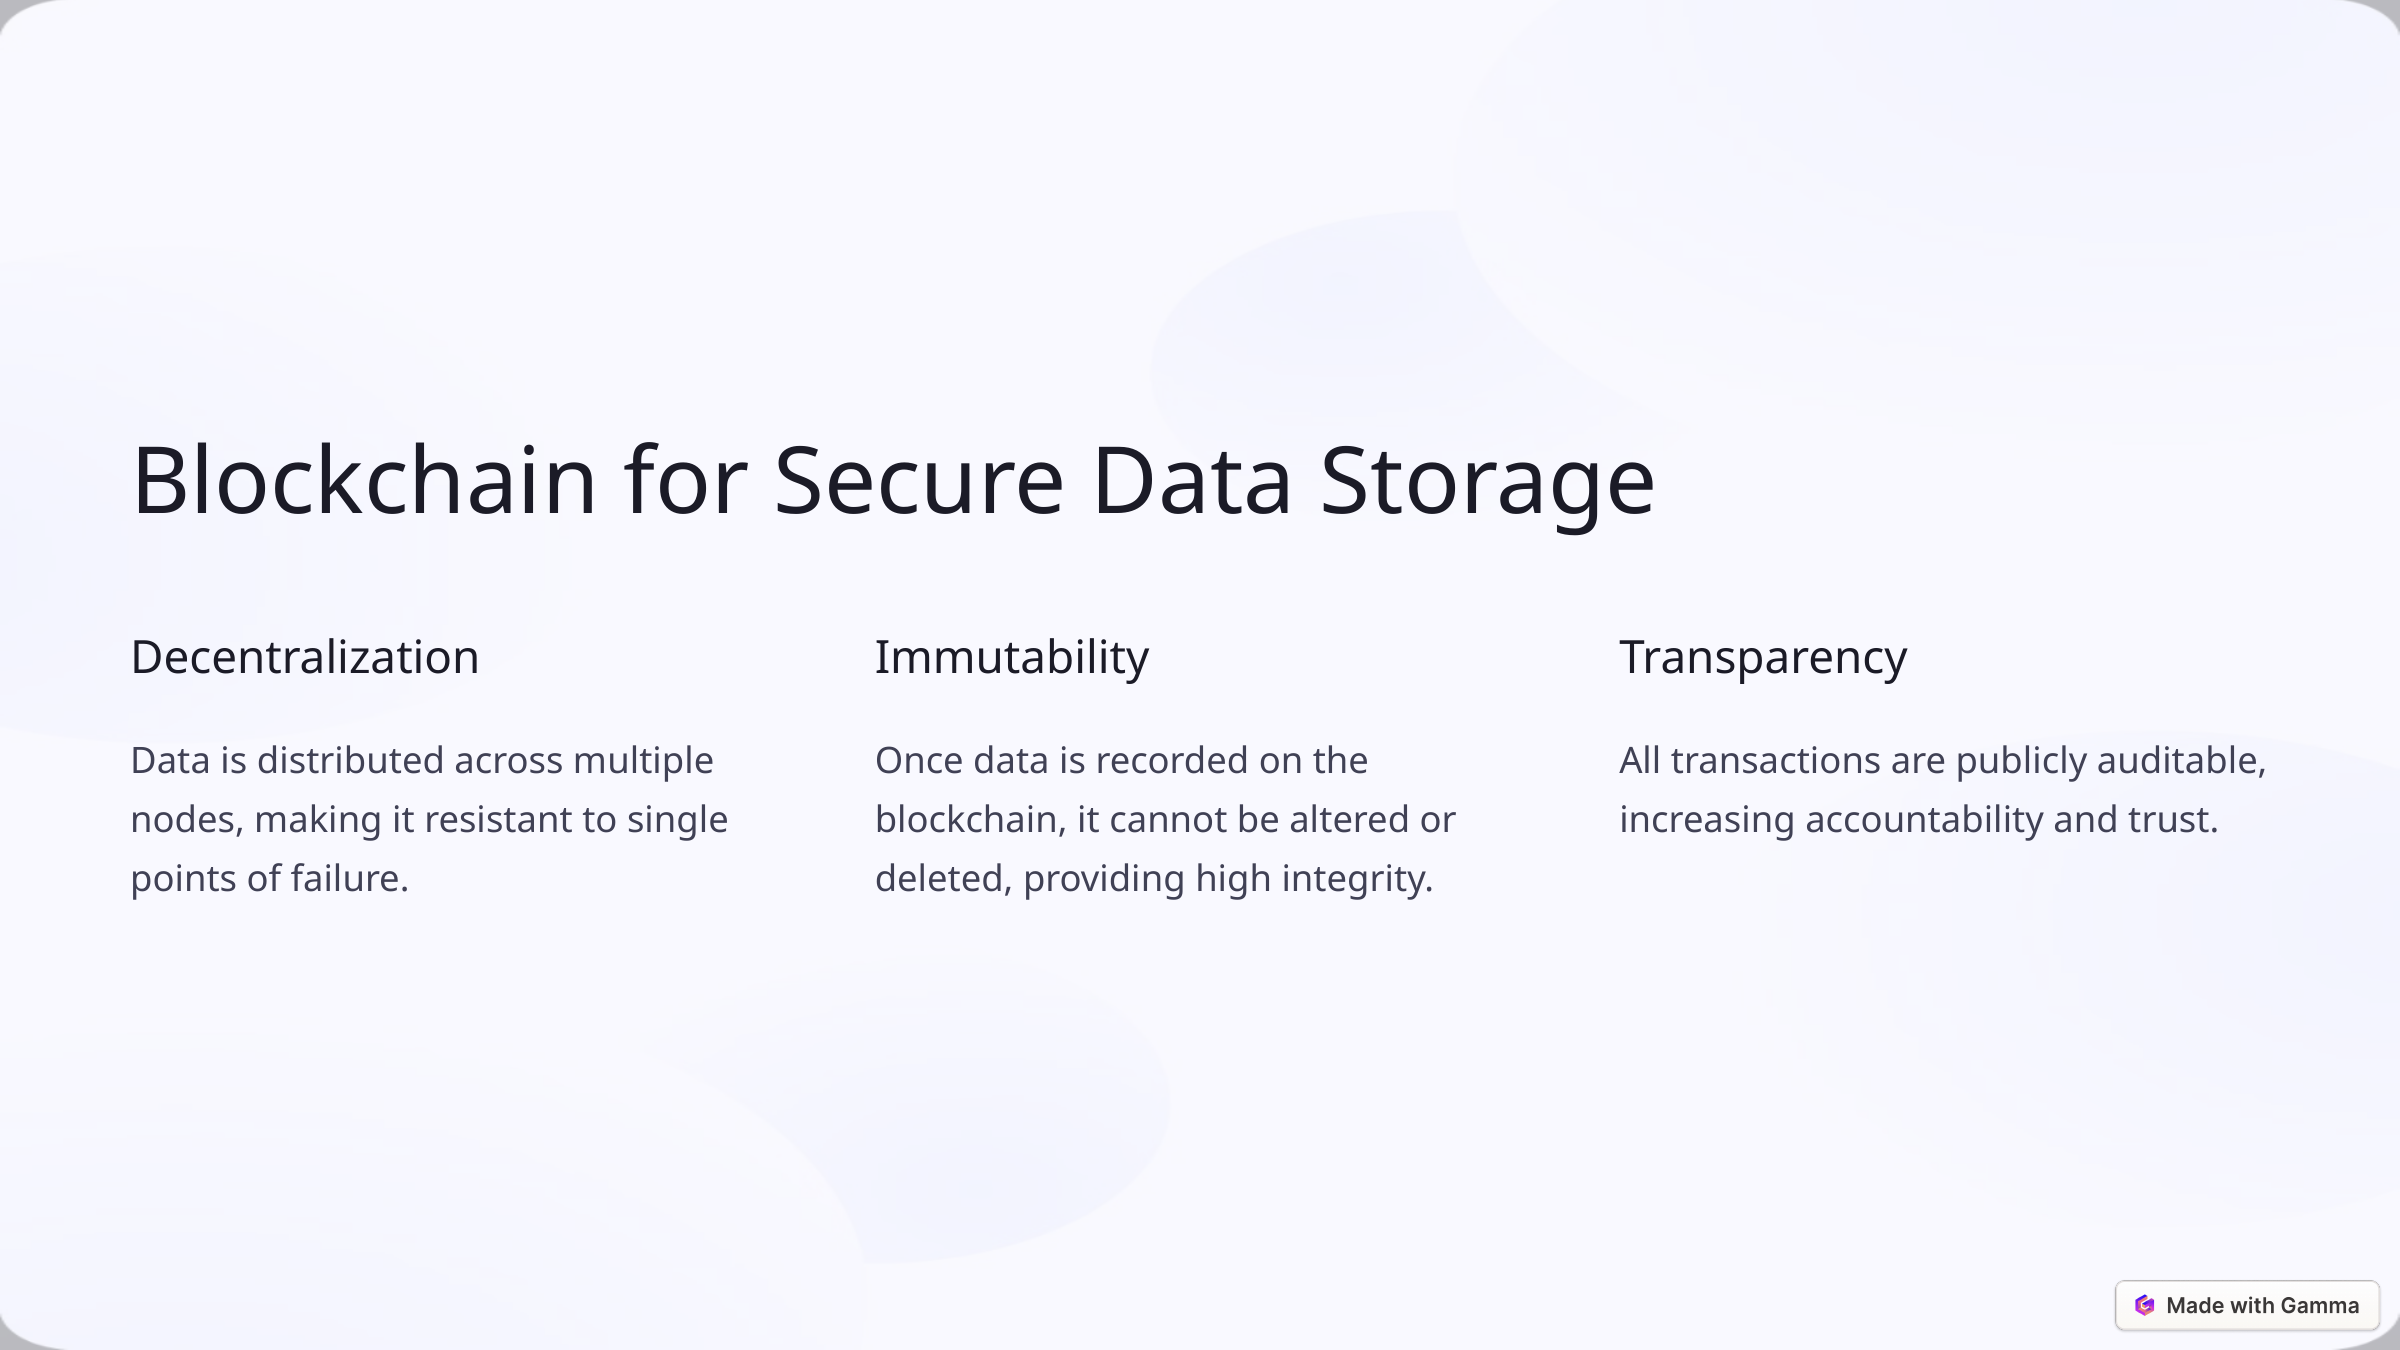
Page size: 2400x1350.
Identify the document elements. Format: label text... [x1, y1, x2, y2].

text_box Blockchain for Secure Data Storage [130, 416, 1665, 533]
picture [2106, 1271, 2389, 1339]
text_box Decentralization [130, 625, 596, 684]
text_box Transparency [1619, 625, 2085, 684]
text_box Immutability [874, 625, 1340, 684]
text_box Data is distributed across multiple nodes, making it resistant to single points of failure. [130, 721, 783, 900]
text_box All transactions are publicly auditable, increasing accountability and trust. [1619, 721, 2272, 900]
text_box Once data is recorded on the blockchain, it cannot be altered or deleted, providing high integrity. [874, 721, 1528, 900]
